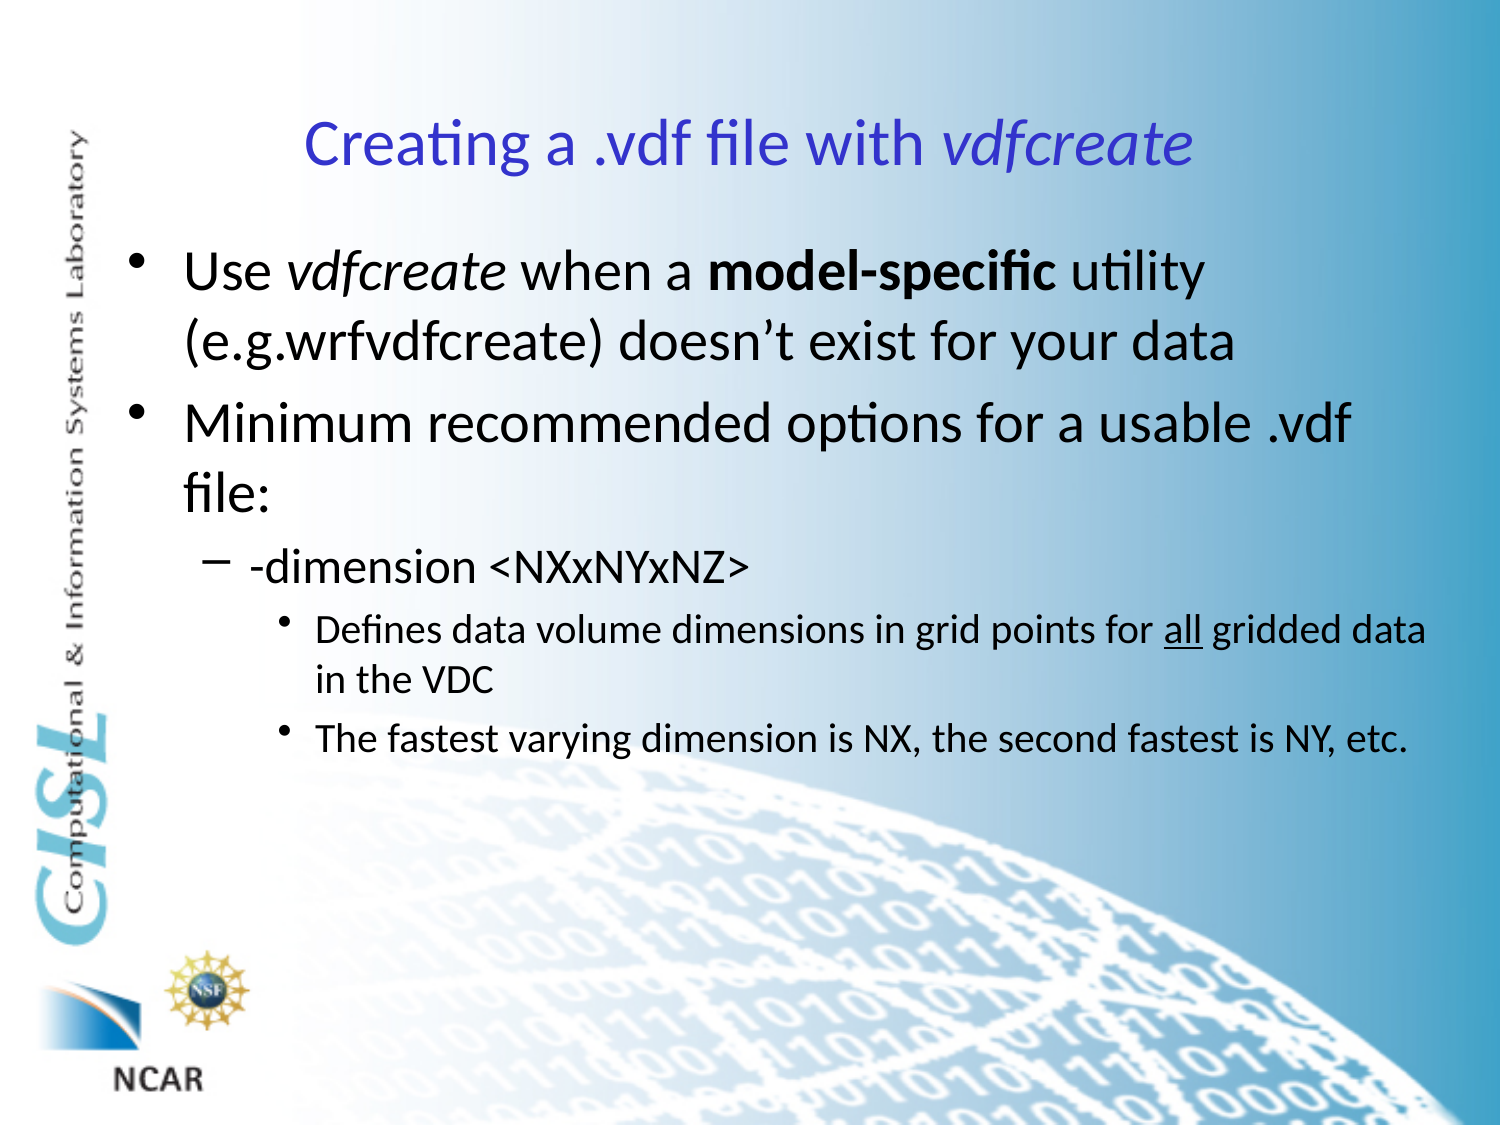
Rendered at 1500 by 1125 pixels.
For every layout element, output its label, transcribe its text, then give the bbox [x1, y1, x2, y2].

picture [0, 0, 1500, 1125]
list Use vdfcreate when a model-specific utility (e.g.wrfvdfcreate) doesn’t exist for your data Minimum recommended options for a usable .vdf file: -dimension <NXxNYxNZ> Defines data volume dimensions in grid points for all gridded data in the VDC The fastest varying dimension is NX, the second fastest is NY, etc. [112, 224, 1463, 968]
title Creating a .vdf file with vdfcreate [74, 44, 1426, 233]
